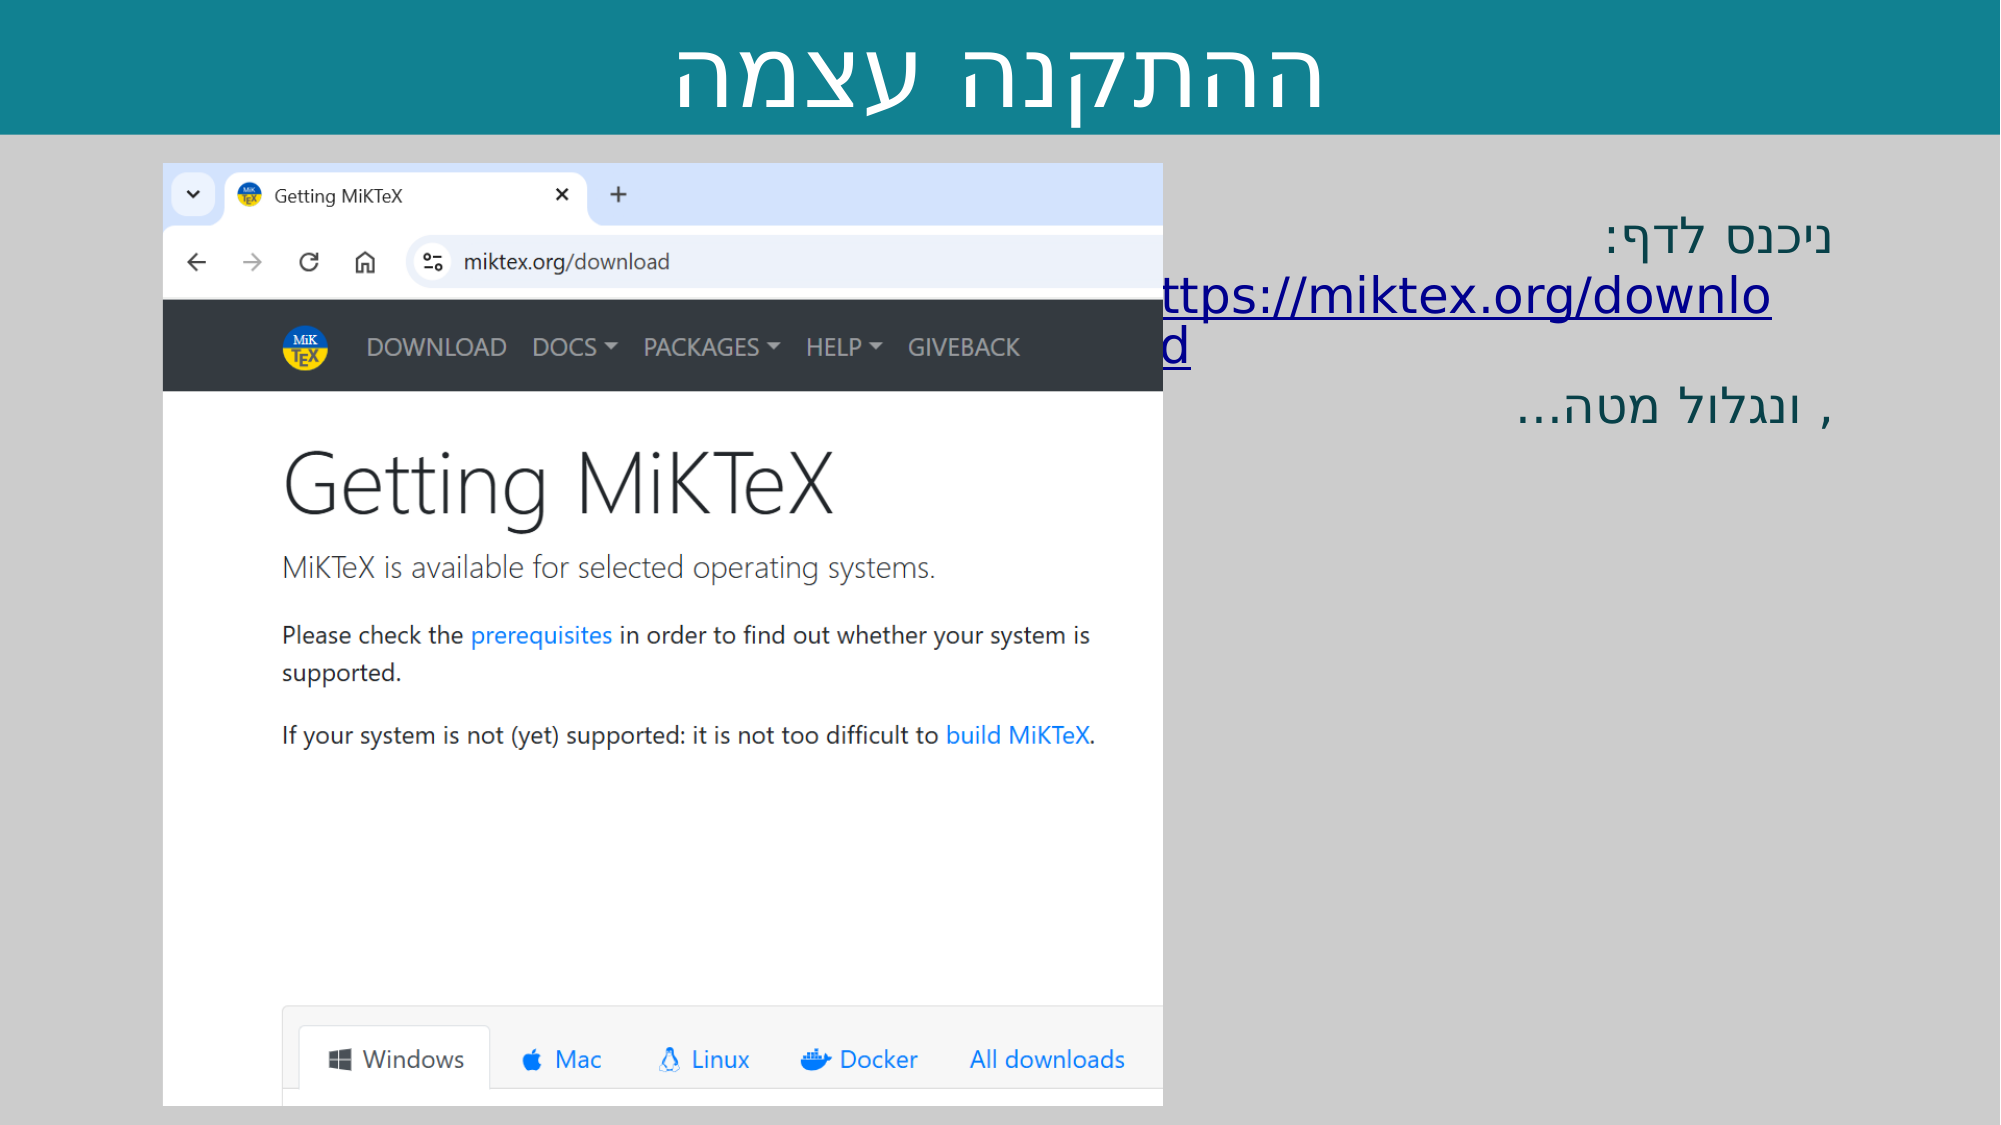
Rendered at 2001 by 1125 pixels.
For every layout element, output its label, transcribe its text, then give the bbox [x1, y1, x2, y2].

text_box ההתקנה עצמה [0, 0, 2000, 135]
text_box ניכנס לדף: https://miktex.org/download, ונגלול מטה... [1162, 136, 1850, 391]
picture [162, 163, 1163, 1106]
